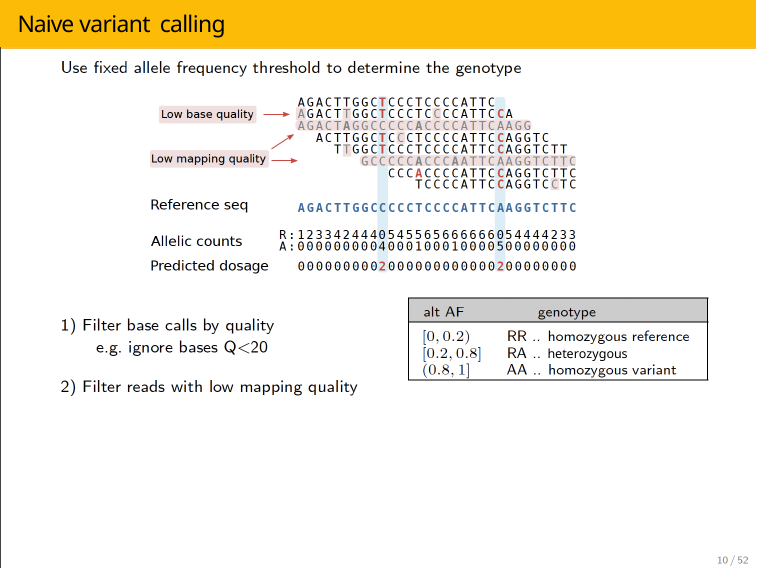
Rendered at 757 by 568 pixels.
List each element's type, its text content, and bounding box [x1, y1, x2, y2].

picture [0, 46, 757, 568]
title Naive variant calling [15, 9, 741, 45]
